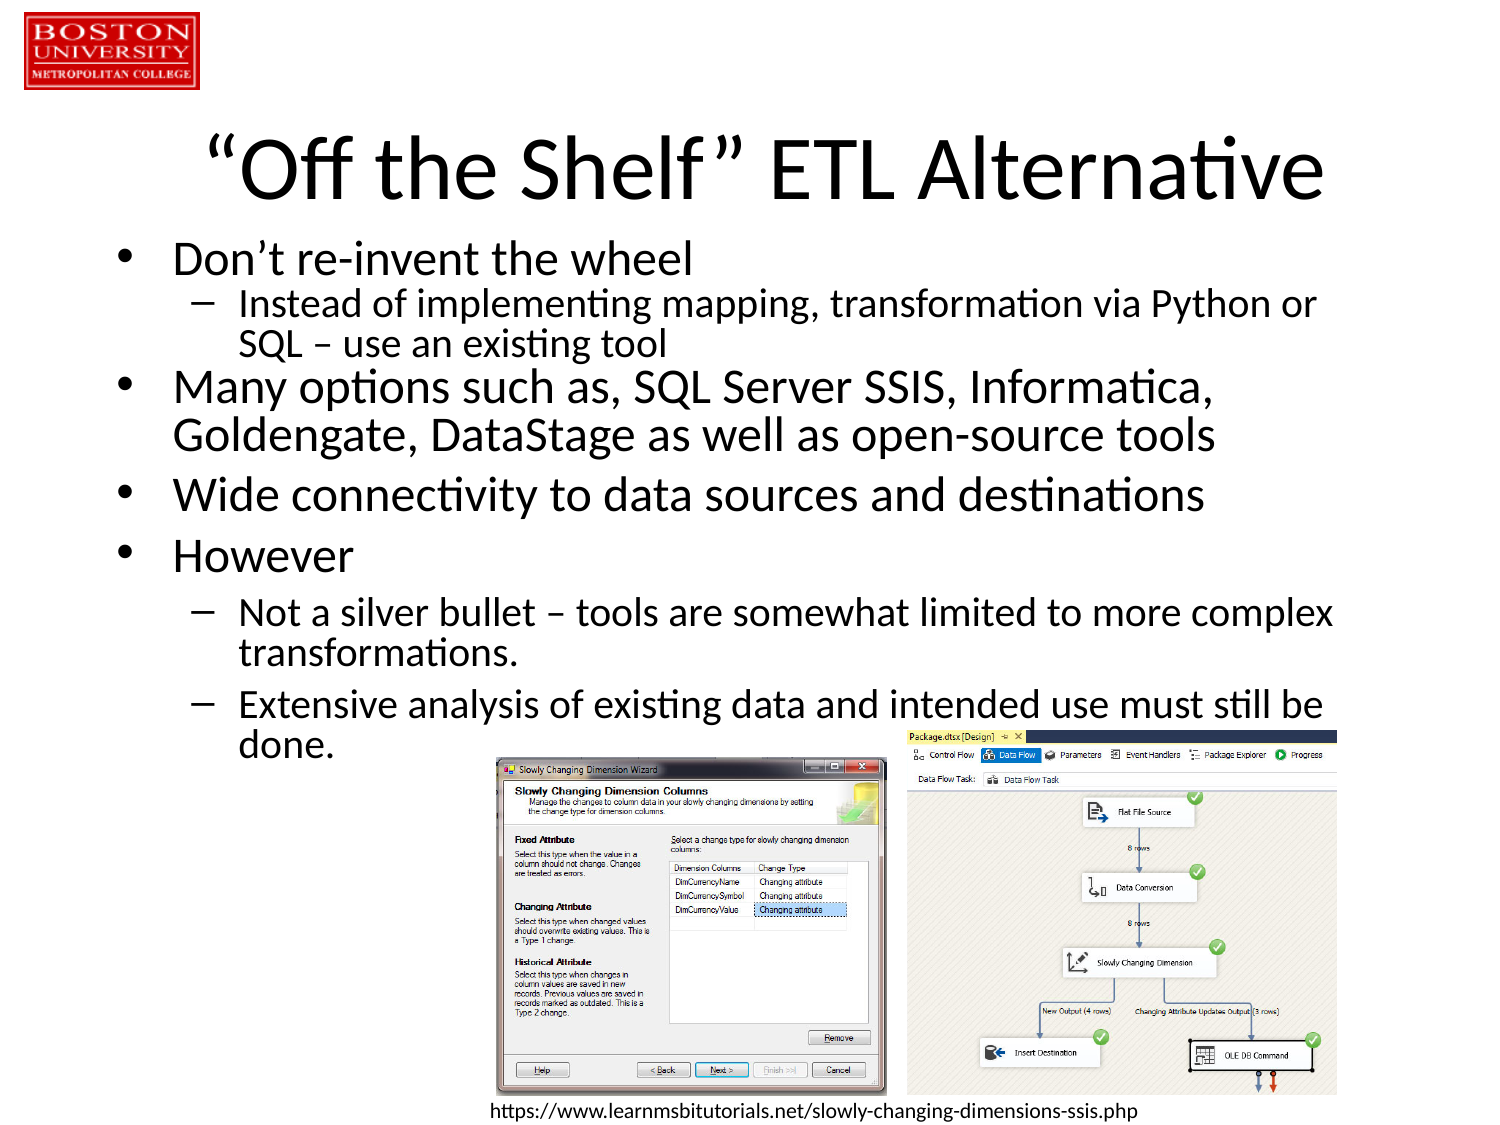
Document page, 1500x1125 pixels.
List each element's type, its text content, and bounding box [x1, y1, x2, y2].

picture [496, 756, 887, 1097]
list Don’t re-invent the wheel Instead of implementing mapping, transformation via Python or SQL – use an existing tool Many options such as, SQL Server SSIS, Informatica, Goldengate, DataStage as well as open-source tools Wide connectivity to data sources and destinations However Not a silver bullet – tools are somewhat limited to more complex transformations. Extensive analysis of existing data and intended use must still be done. [101, 229, 1377, 797]
title “Off the Shelf” ETL Alternative [62, 35, 1468, 225]
text_box https://www.learnmsbitutorials.net/slowly-changing-dimensions-ssis.php [474, 1089, 1200, 1125]
picture [907, 730, 1338, 1095]
picture [24, 12, 201, 90]
